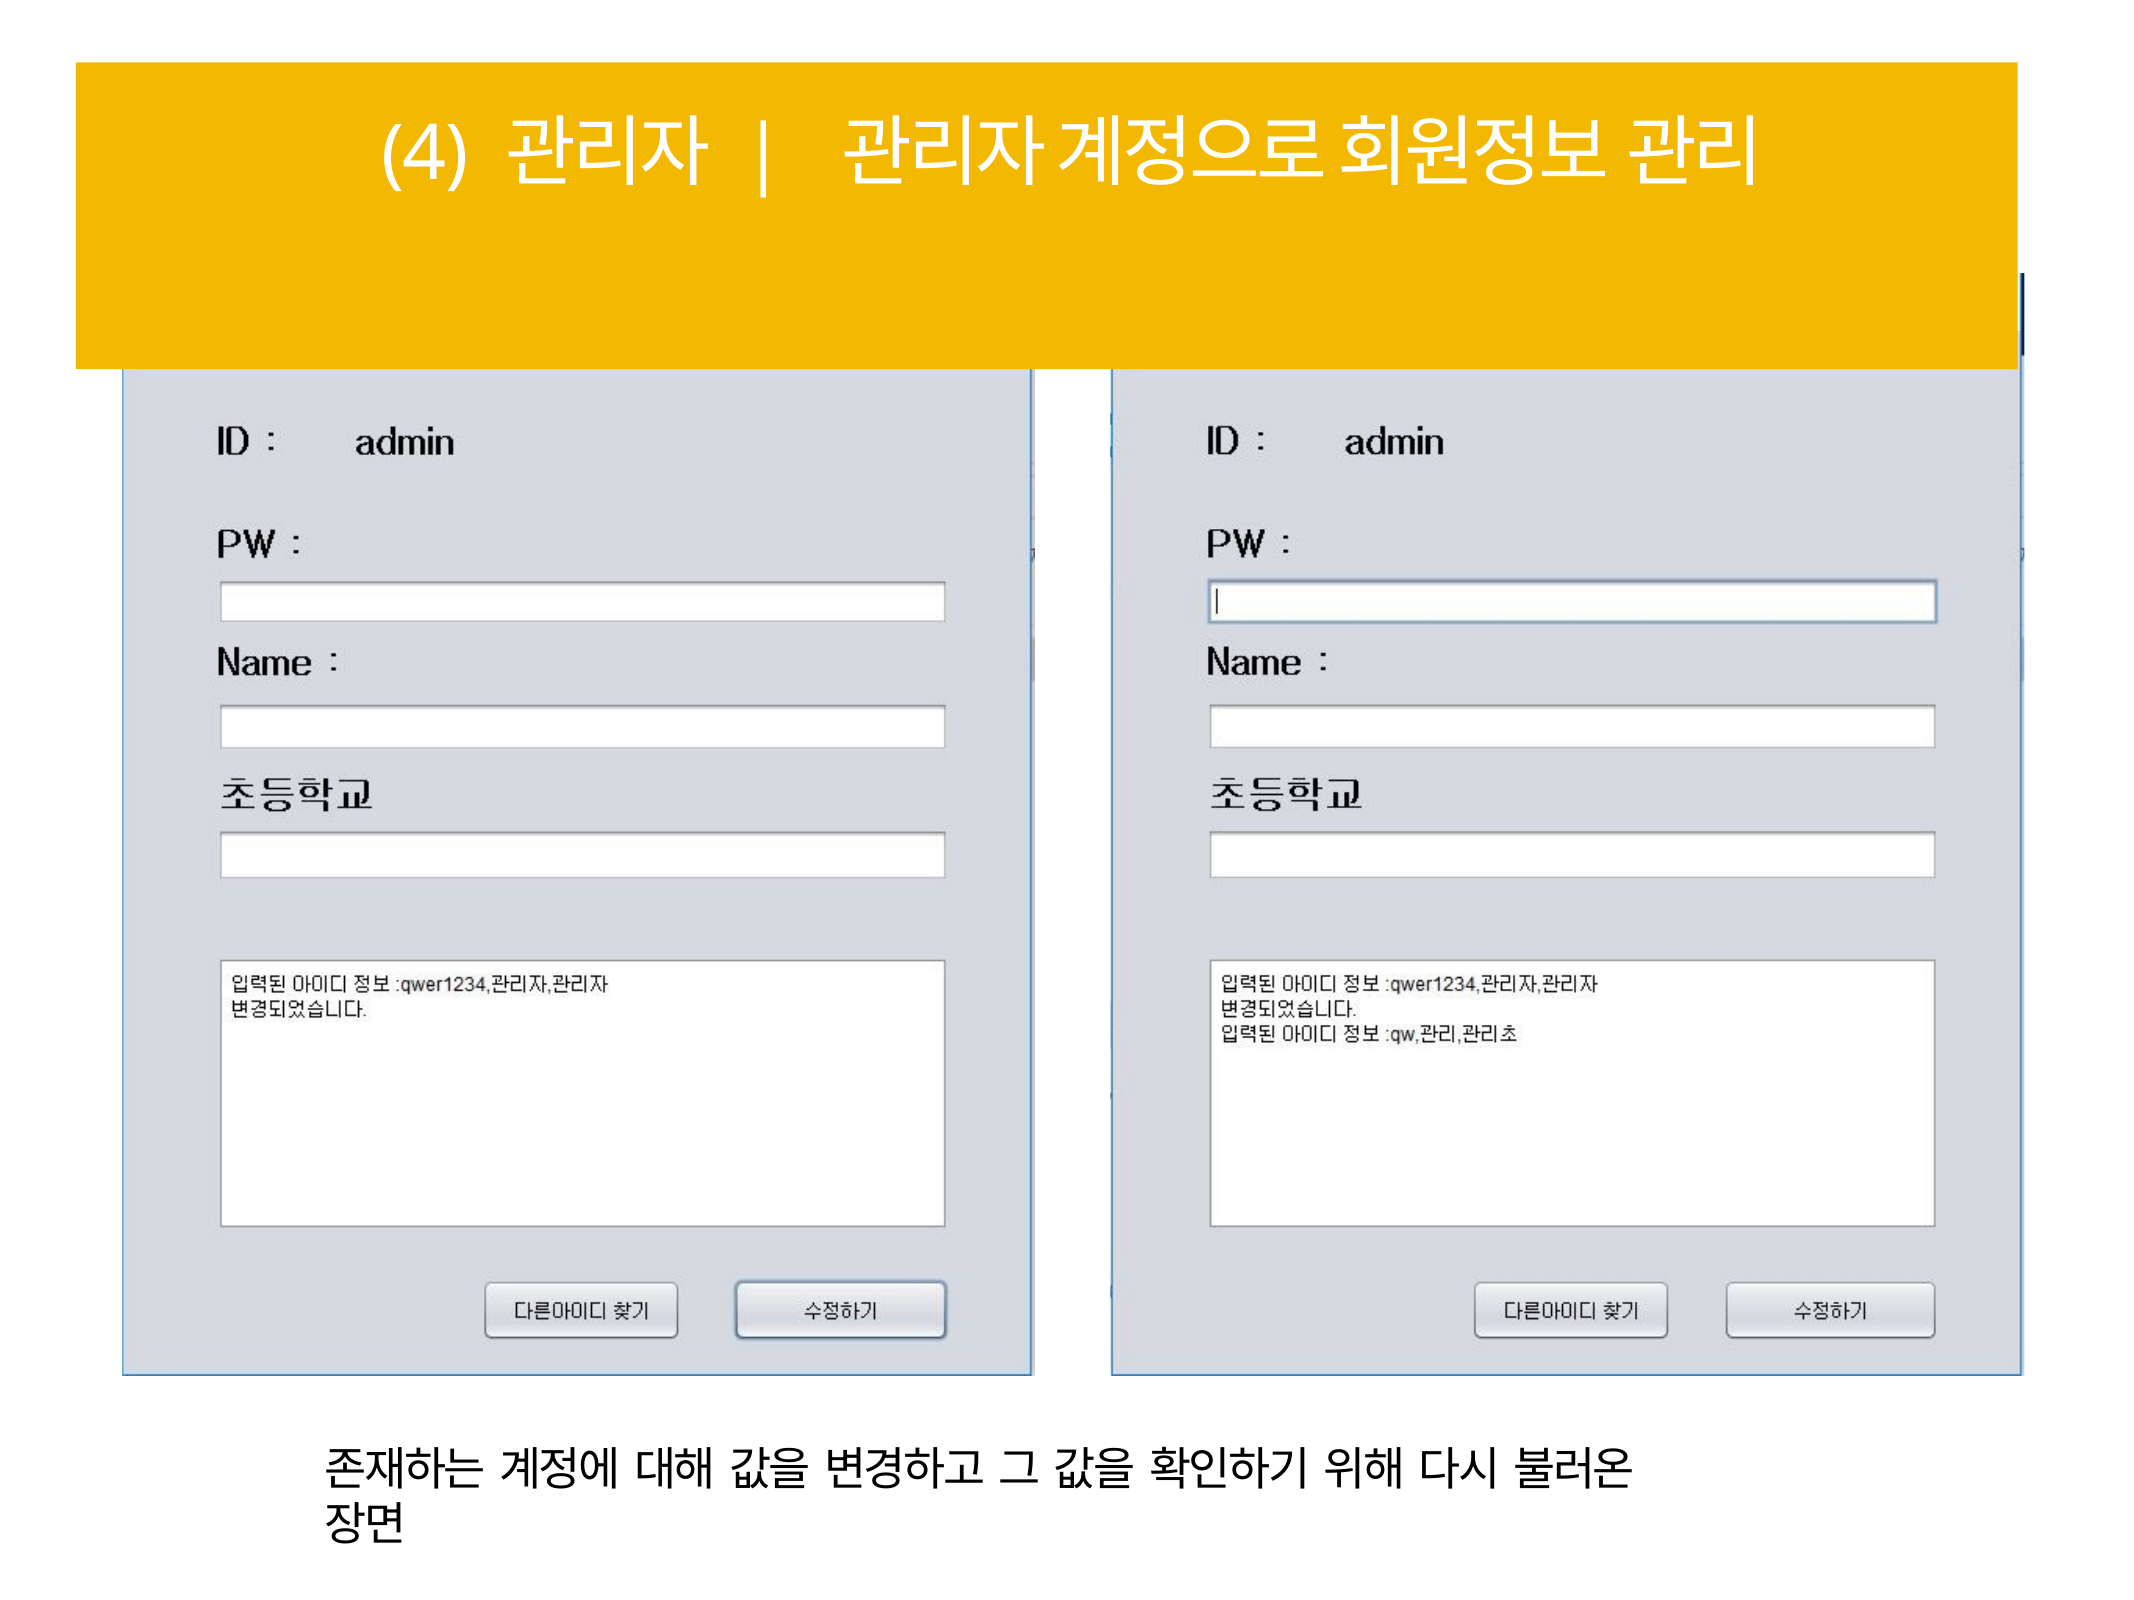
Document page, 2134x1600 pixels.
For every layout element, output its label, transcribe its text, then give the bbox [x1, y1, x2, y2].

text_box [1110, 273, 2025, 1376]
title (4) 관리자 | 관리자 계정으로 회원정보 관리 [75, 62, 2018, 370]
text_box [122, 370, 1035, 1376]
text_box 존재하는 계정에 대해 값을 변경하고 그 값을 확인하기 위해 다시 불러온 장면 [322, 1437, 1713, 1550]
